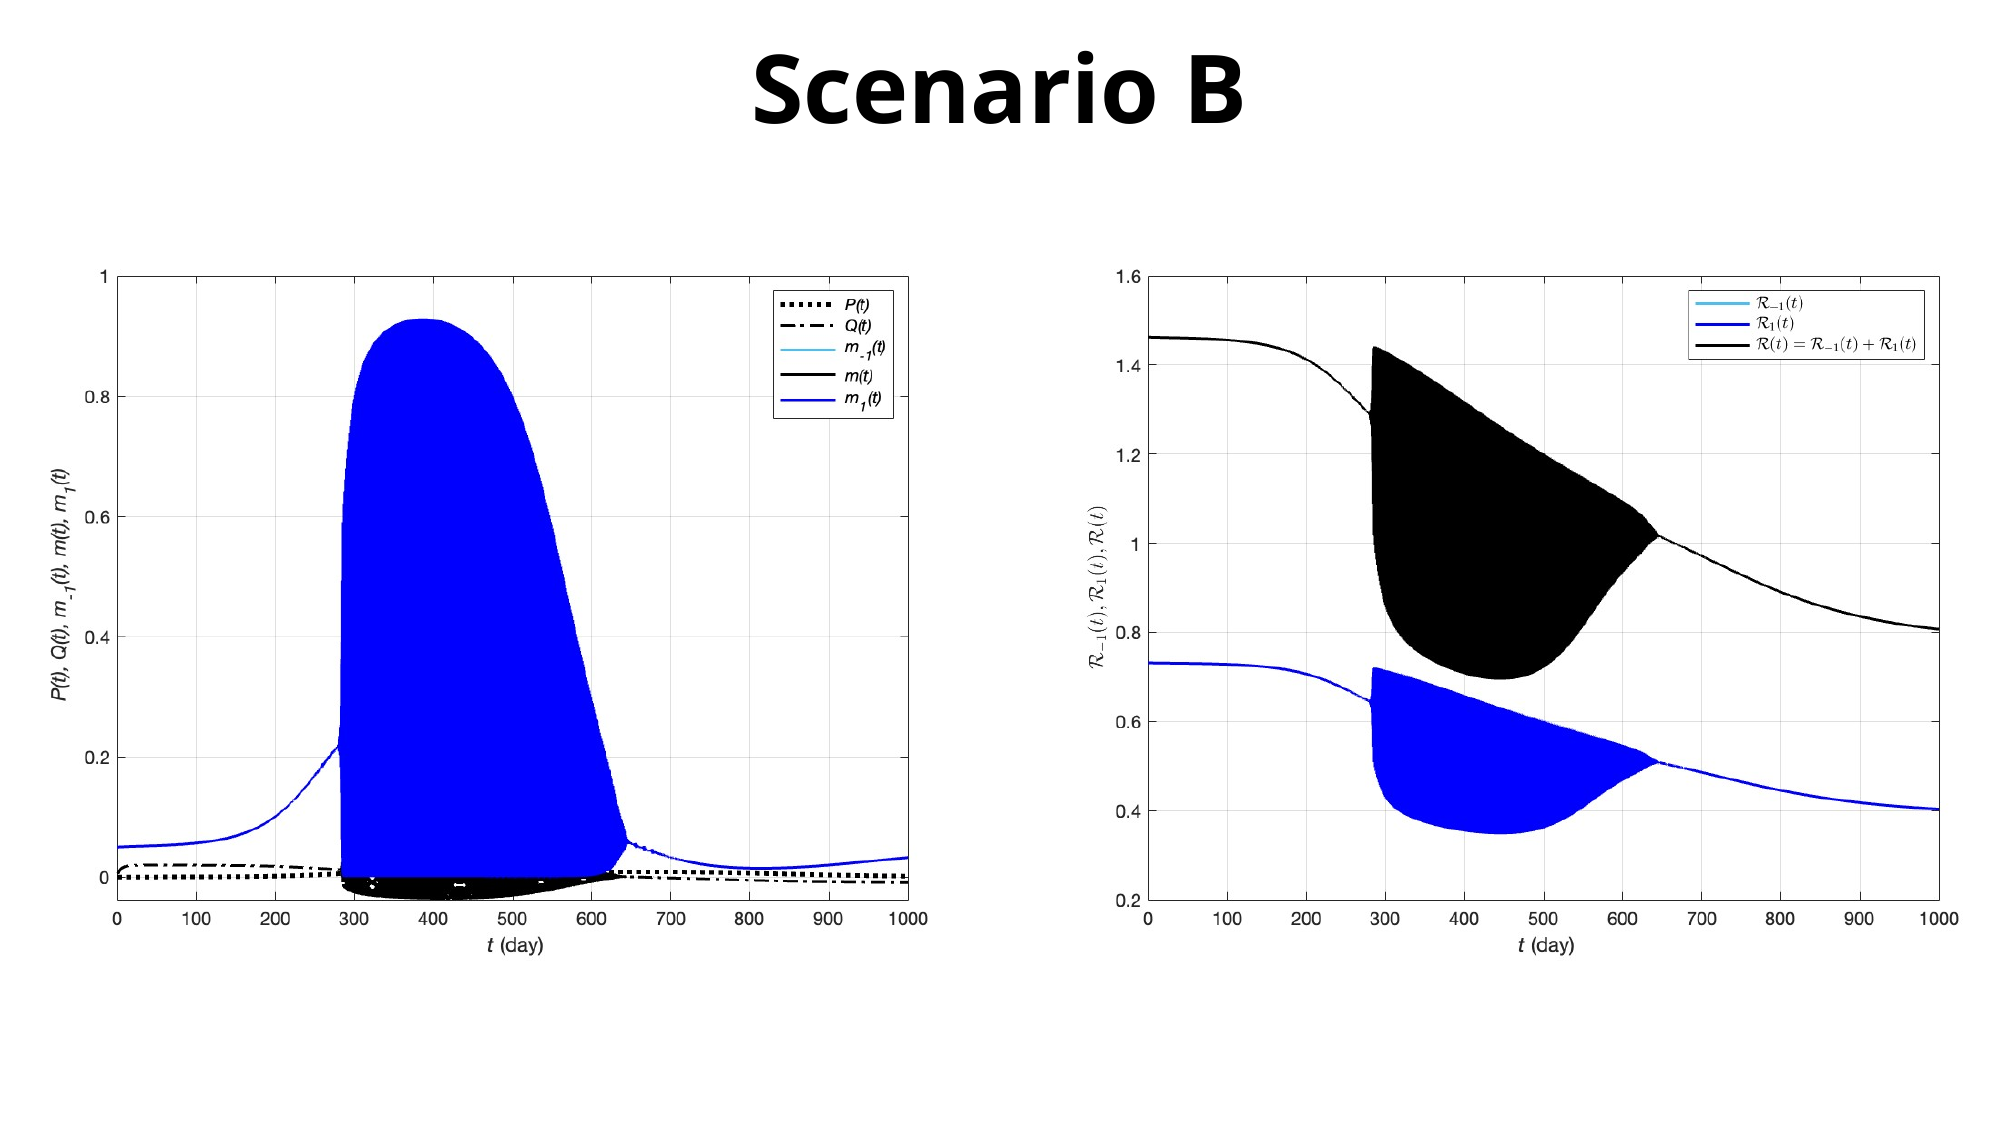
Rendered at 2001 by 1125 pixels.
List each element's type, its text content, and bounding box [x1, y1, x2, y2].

text_box Scenario B [137, 33, 1863, 152]
picture [36, 256, 930, 961]
picture [1070, 256, 1964, 961]
